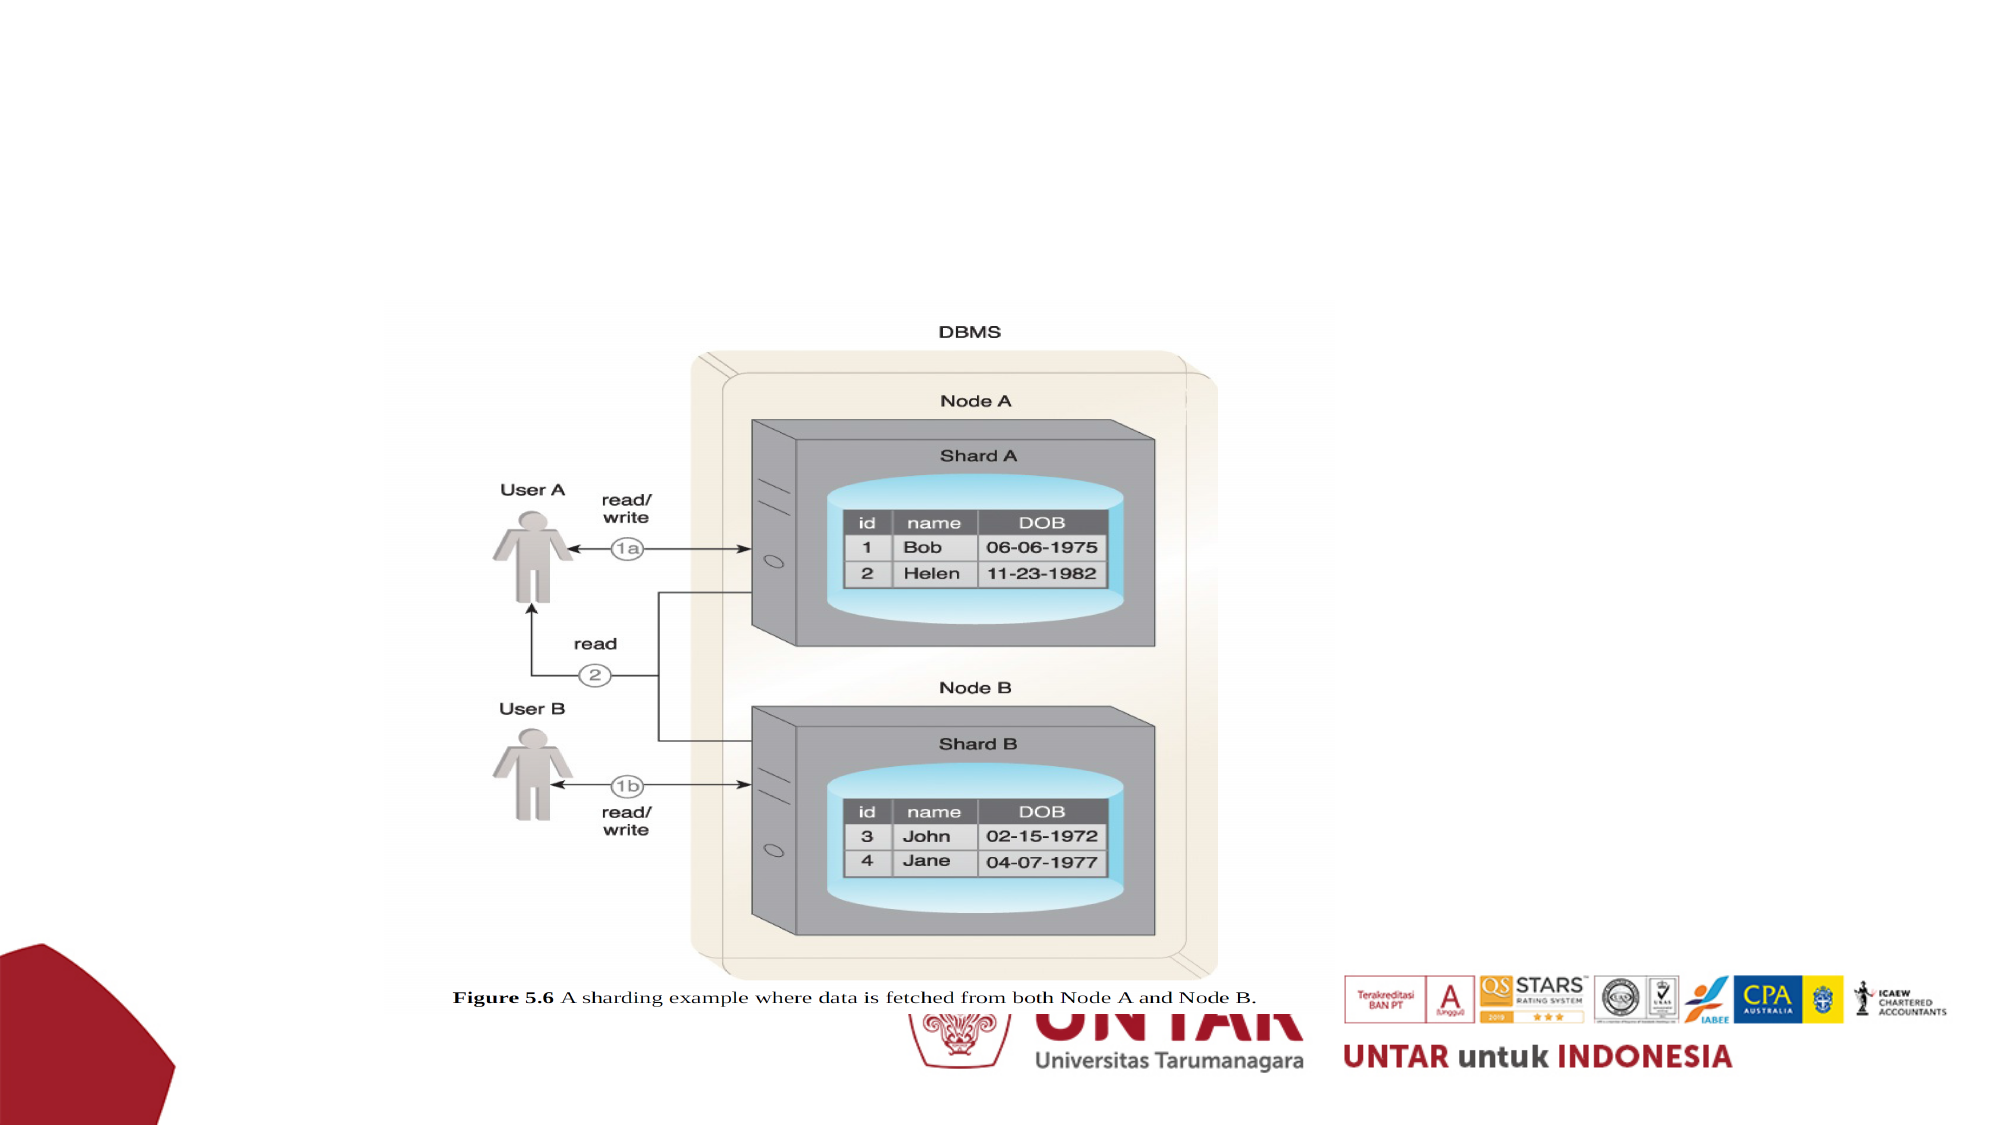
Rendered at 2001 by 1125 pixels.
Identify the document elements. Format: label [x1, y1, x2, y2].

list [384, 299, 1335, 1014]
picture [0, 0, 2001, 1125]
